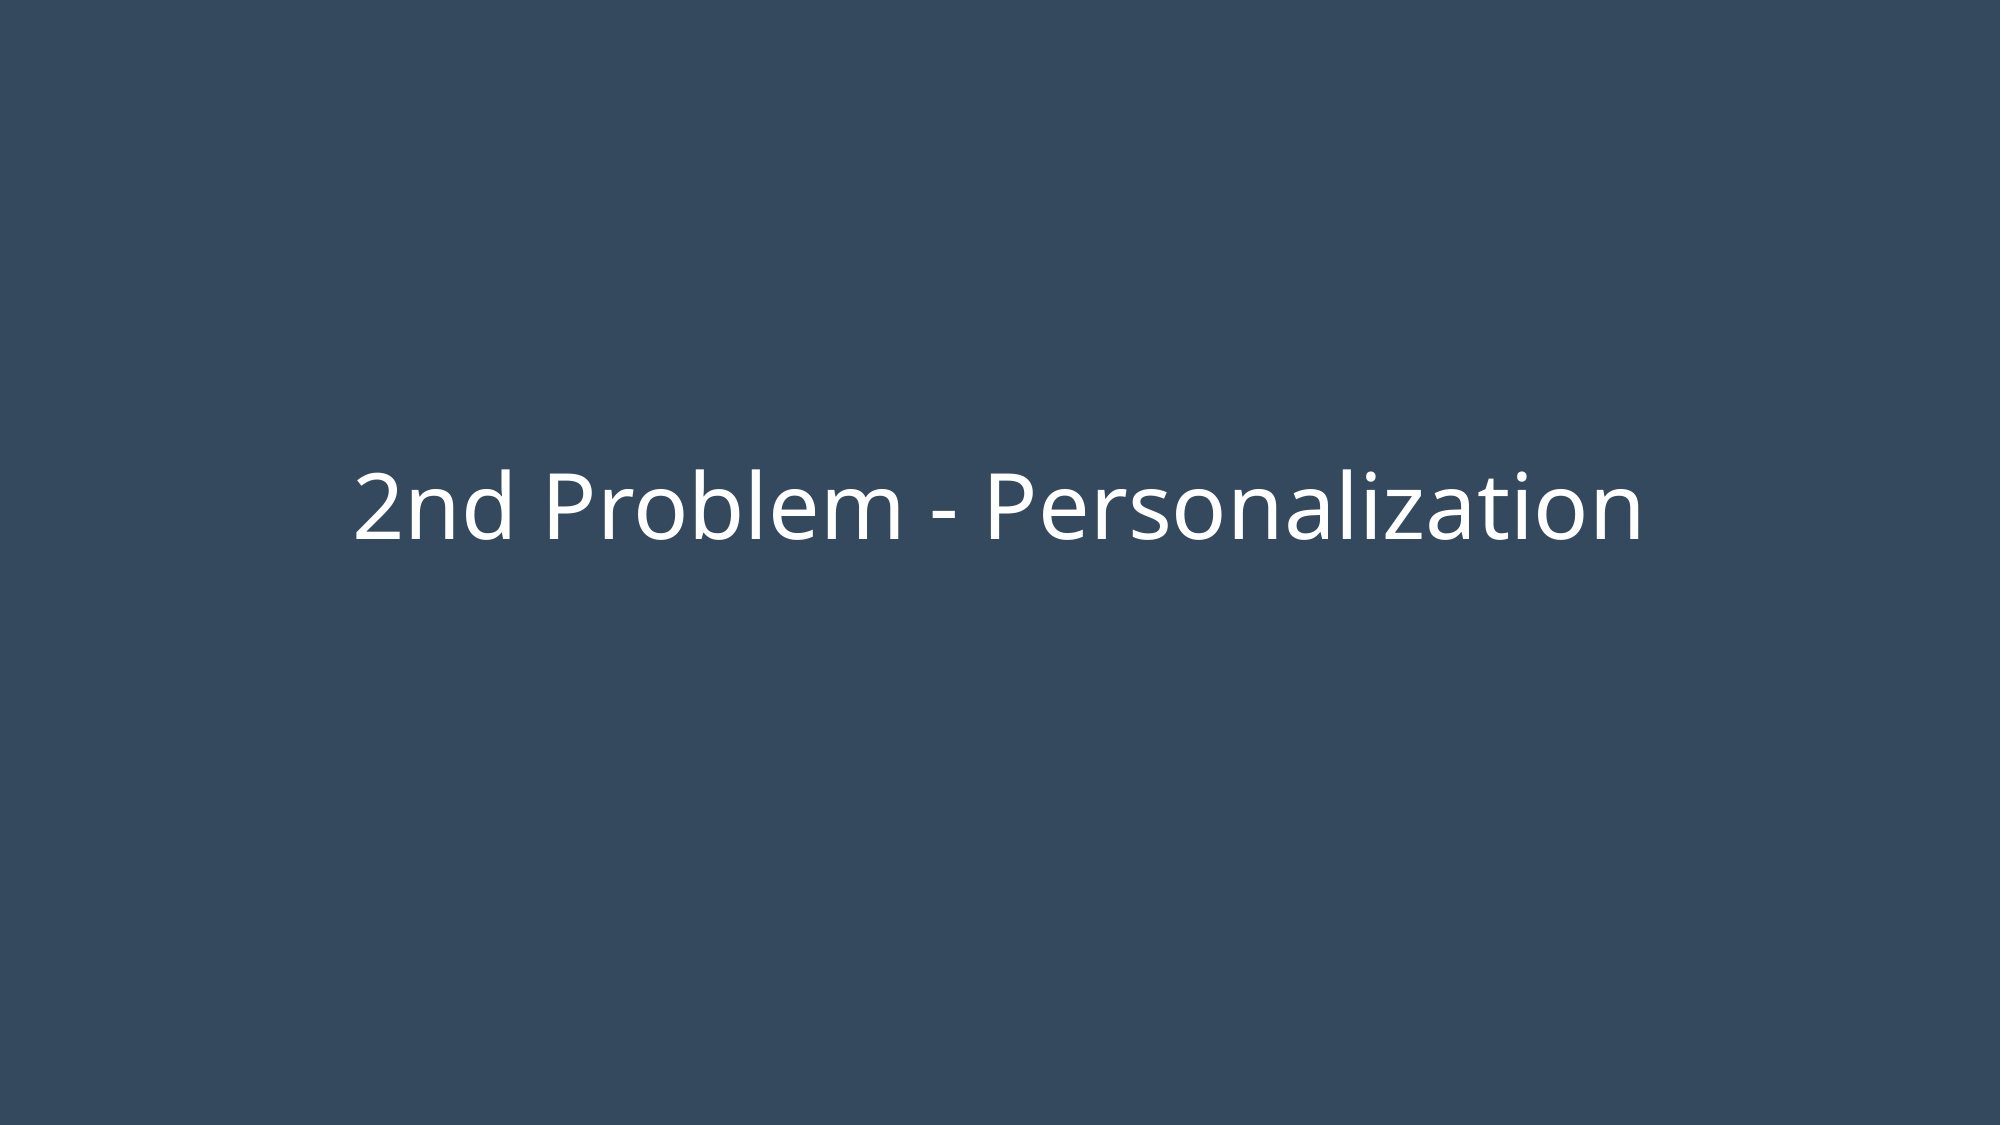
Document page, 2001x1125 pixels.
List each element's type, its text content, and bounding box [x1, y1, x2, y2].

title 2nd Problem - Personalization [137, 400, 1863, 619]
